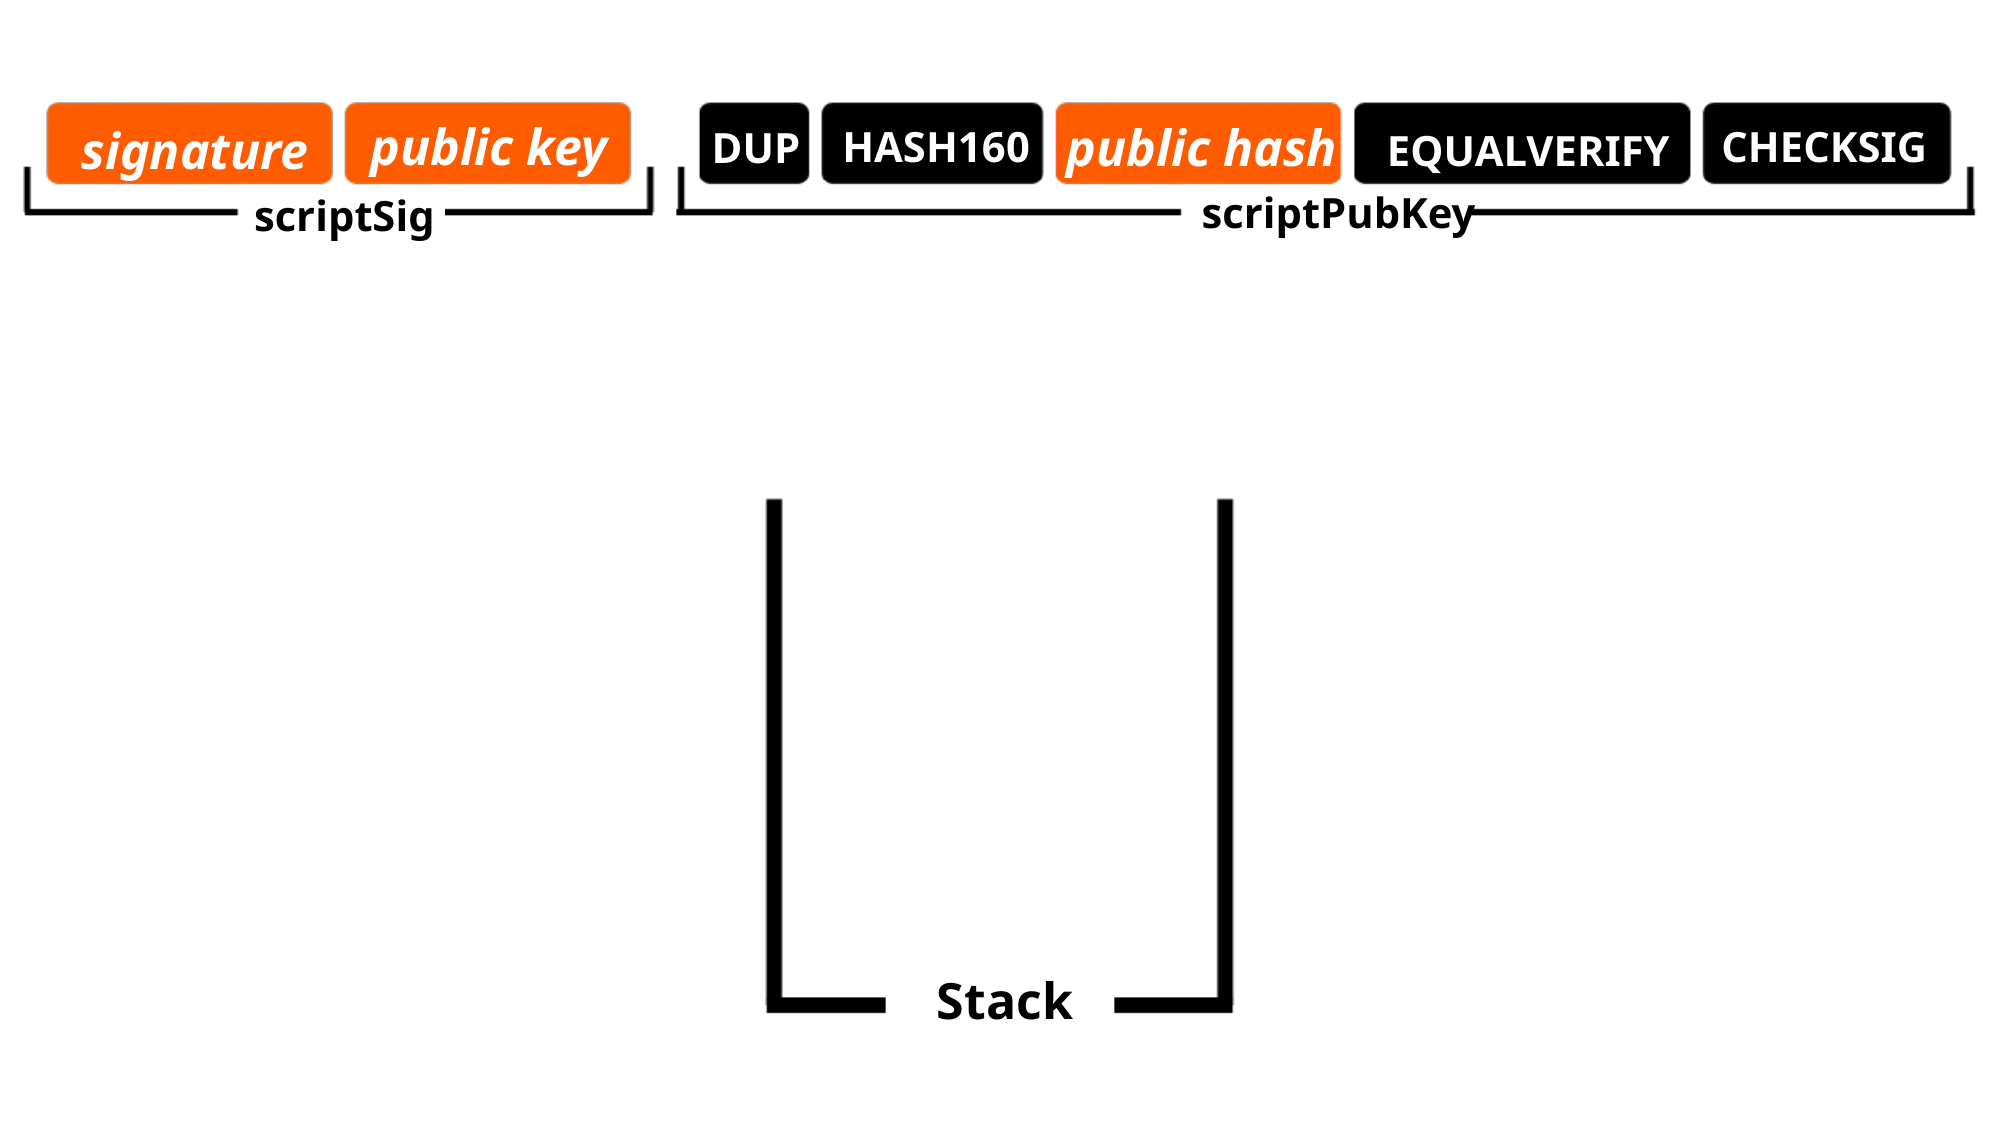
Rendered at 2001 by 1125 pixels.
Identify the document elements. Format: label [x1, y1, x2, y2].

picture [0, 56, 2000, 1069]
